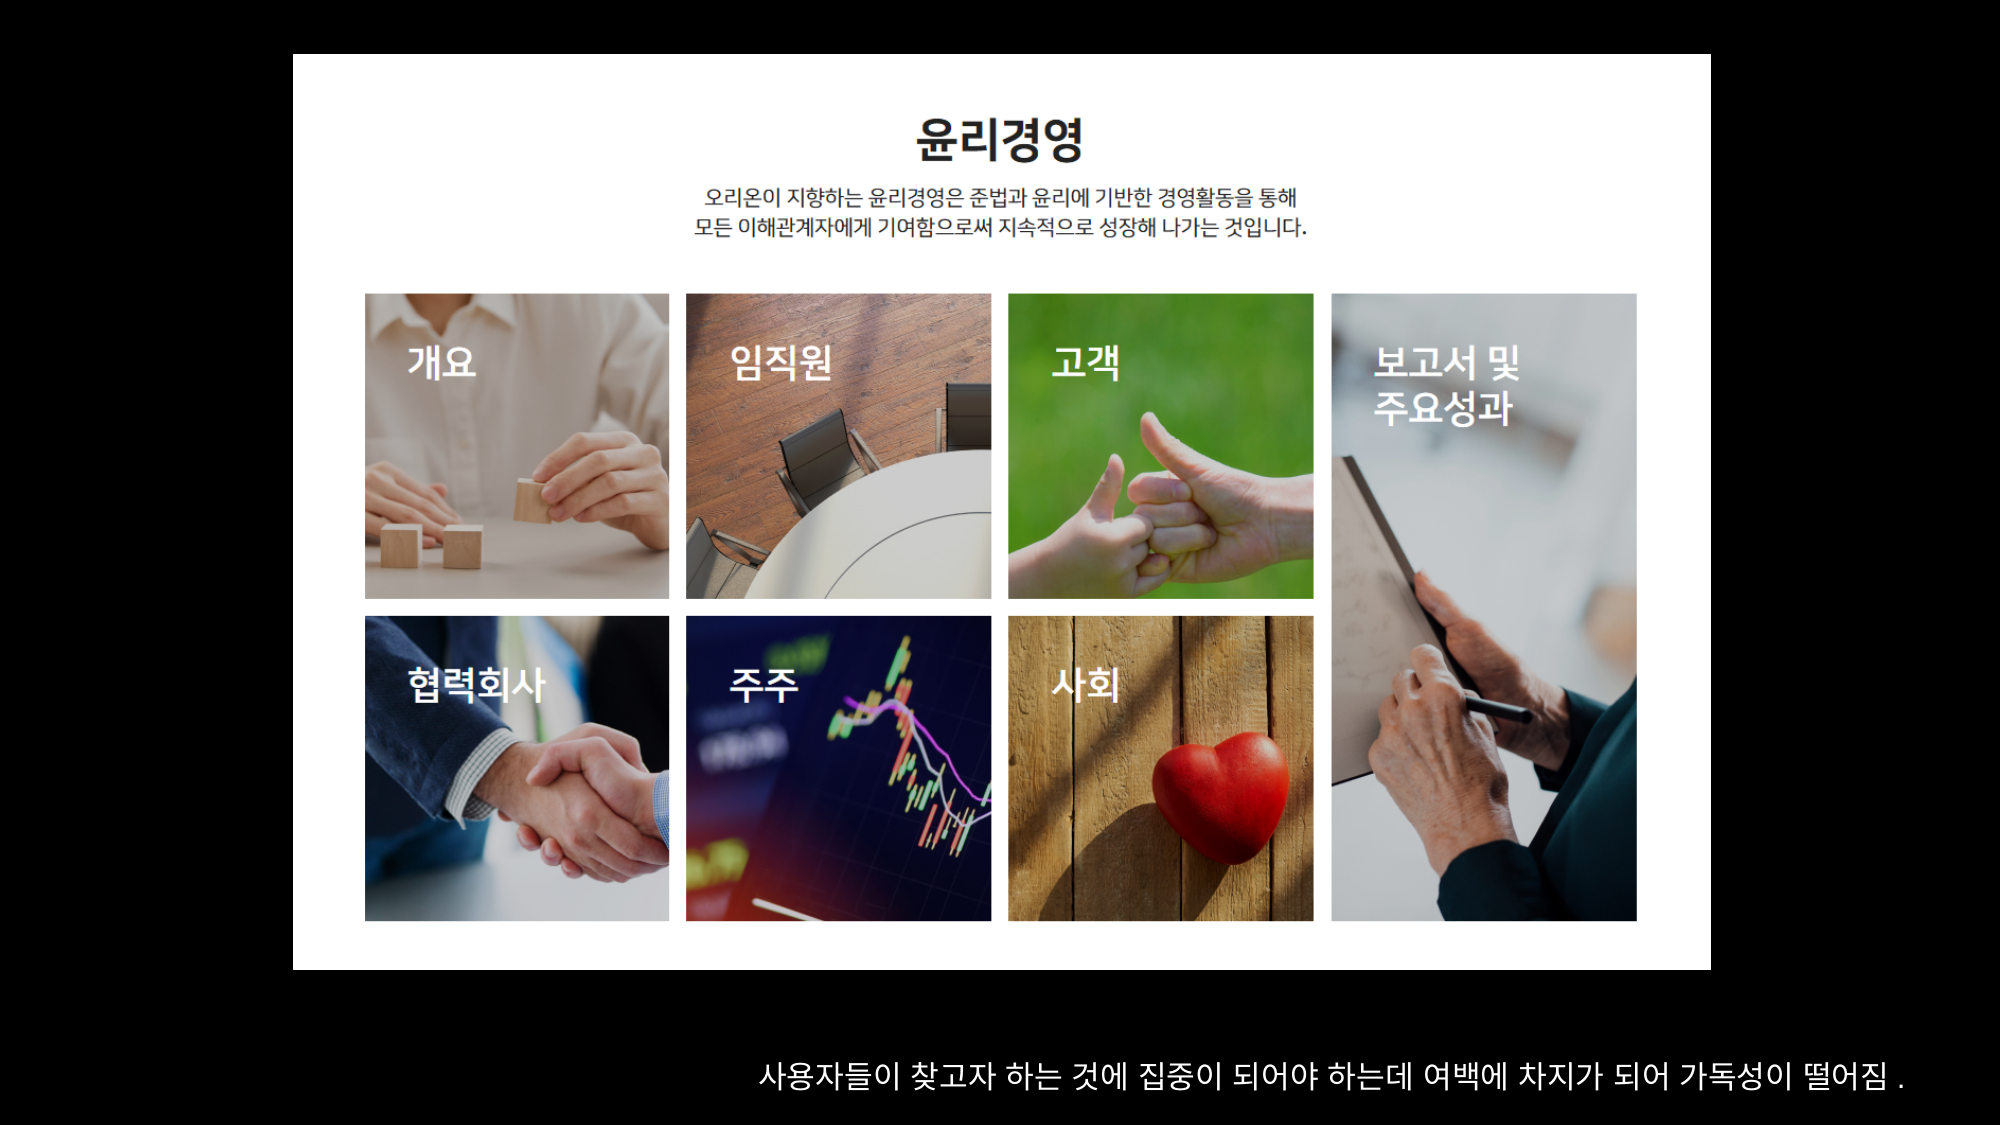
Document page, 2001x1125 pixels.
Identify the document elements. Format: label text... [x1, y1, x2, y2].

picture [293, 53, 1712, 970]
text_box 사용자들이 찾고자 하는 것에 집중이 되어야 하는데 여백에 차지가 되어 가독성이 떨어짐. [743, 1049, 1921, 1102]
